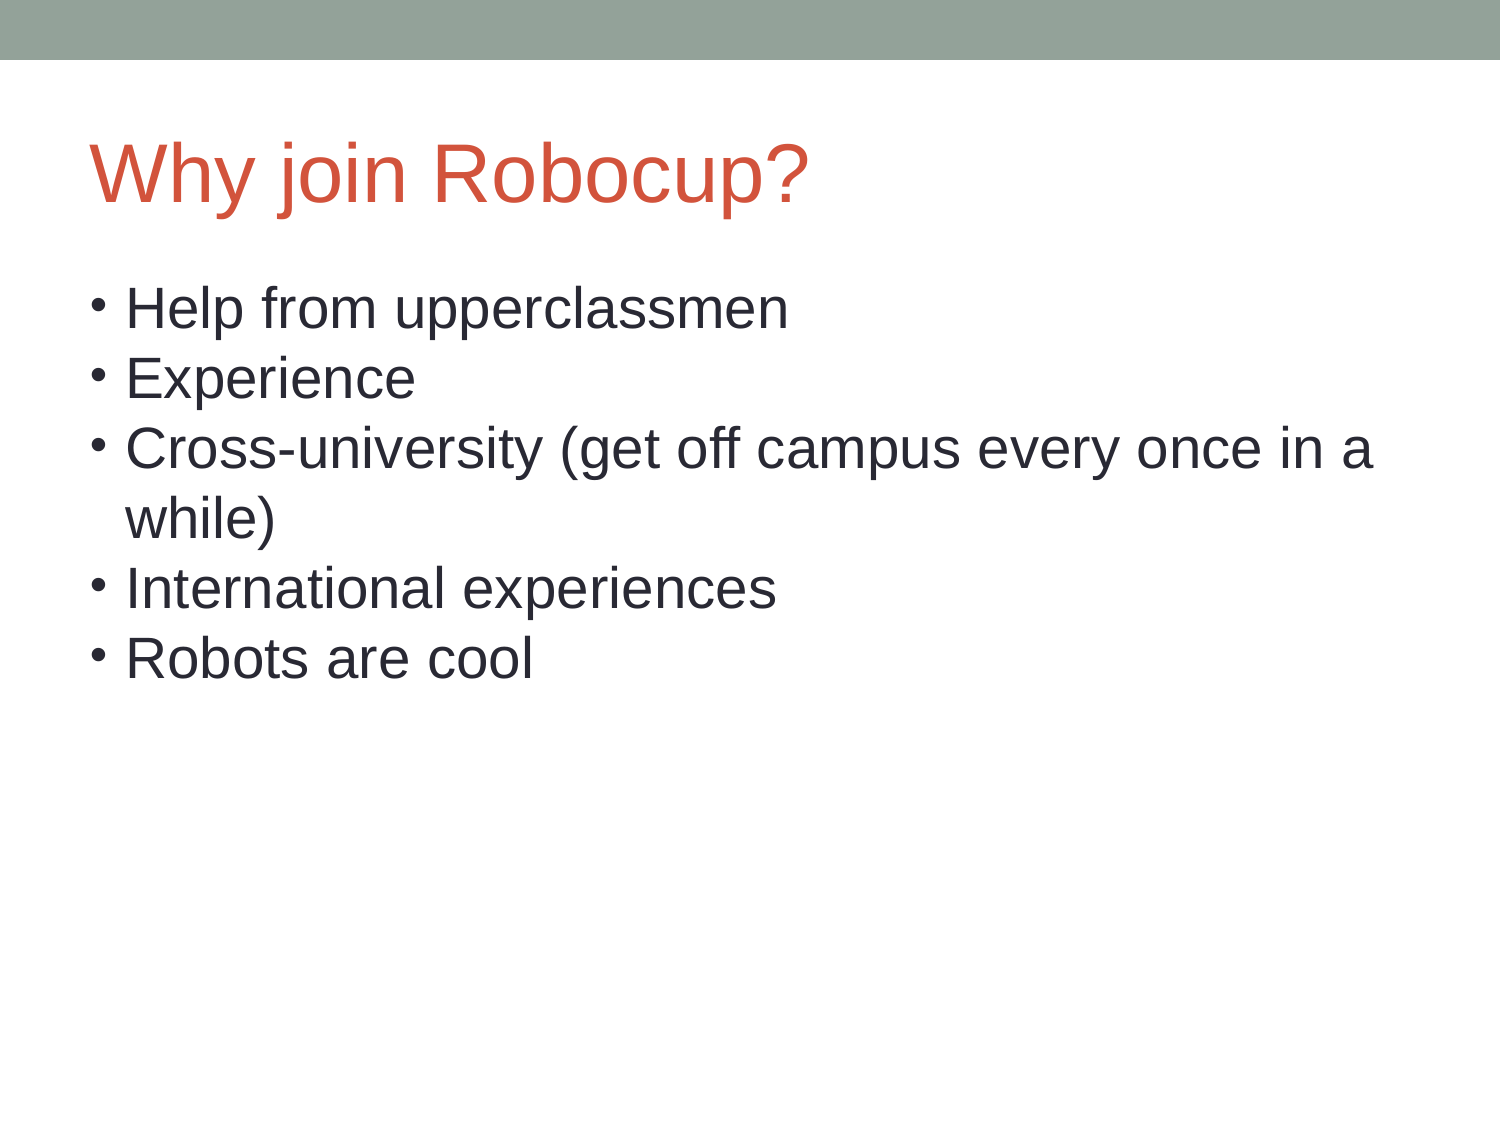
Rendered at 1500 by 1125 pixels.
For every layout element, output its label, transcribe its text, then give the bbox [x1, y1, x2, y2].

text_box Help from upperclassmen Experience Cross-university (get off campus every once in a while) International experiences Robots are cool [74, 262, 1440, 1063]
text_box Why join Robocup? [75, 87, 1425, 250]
